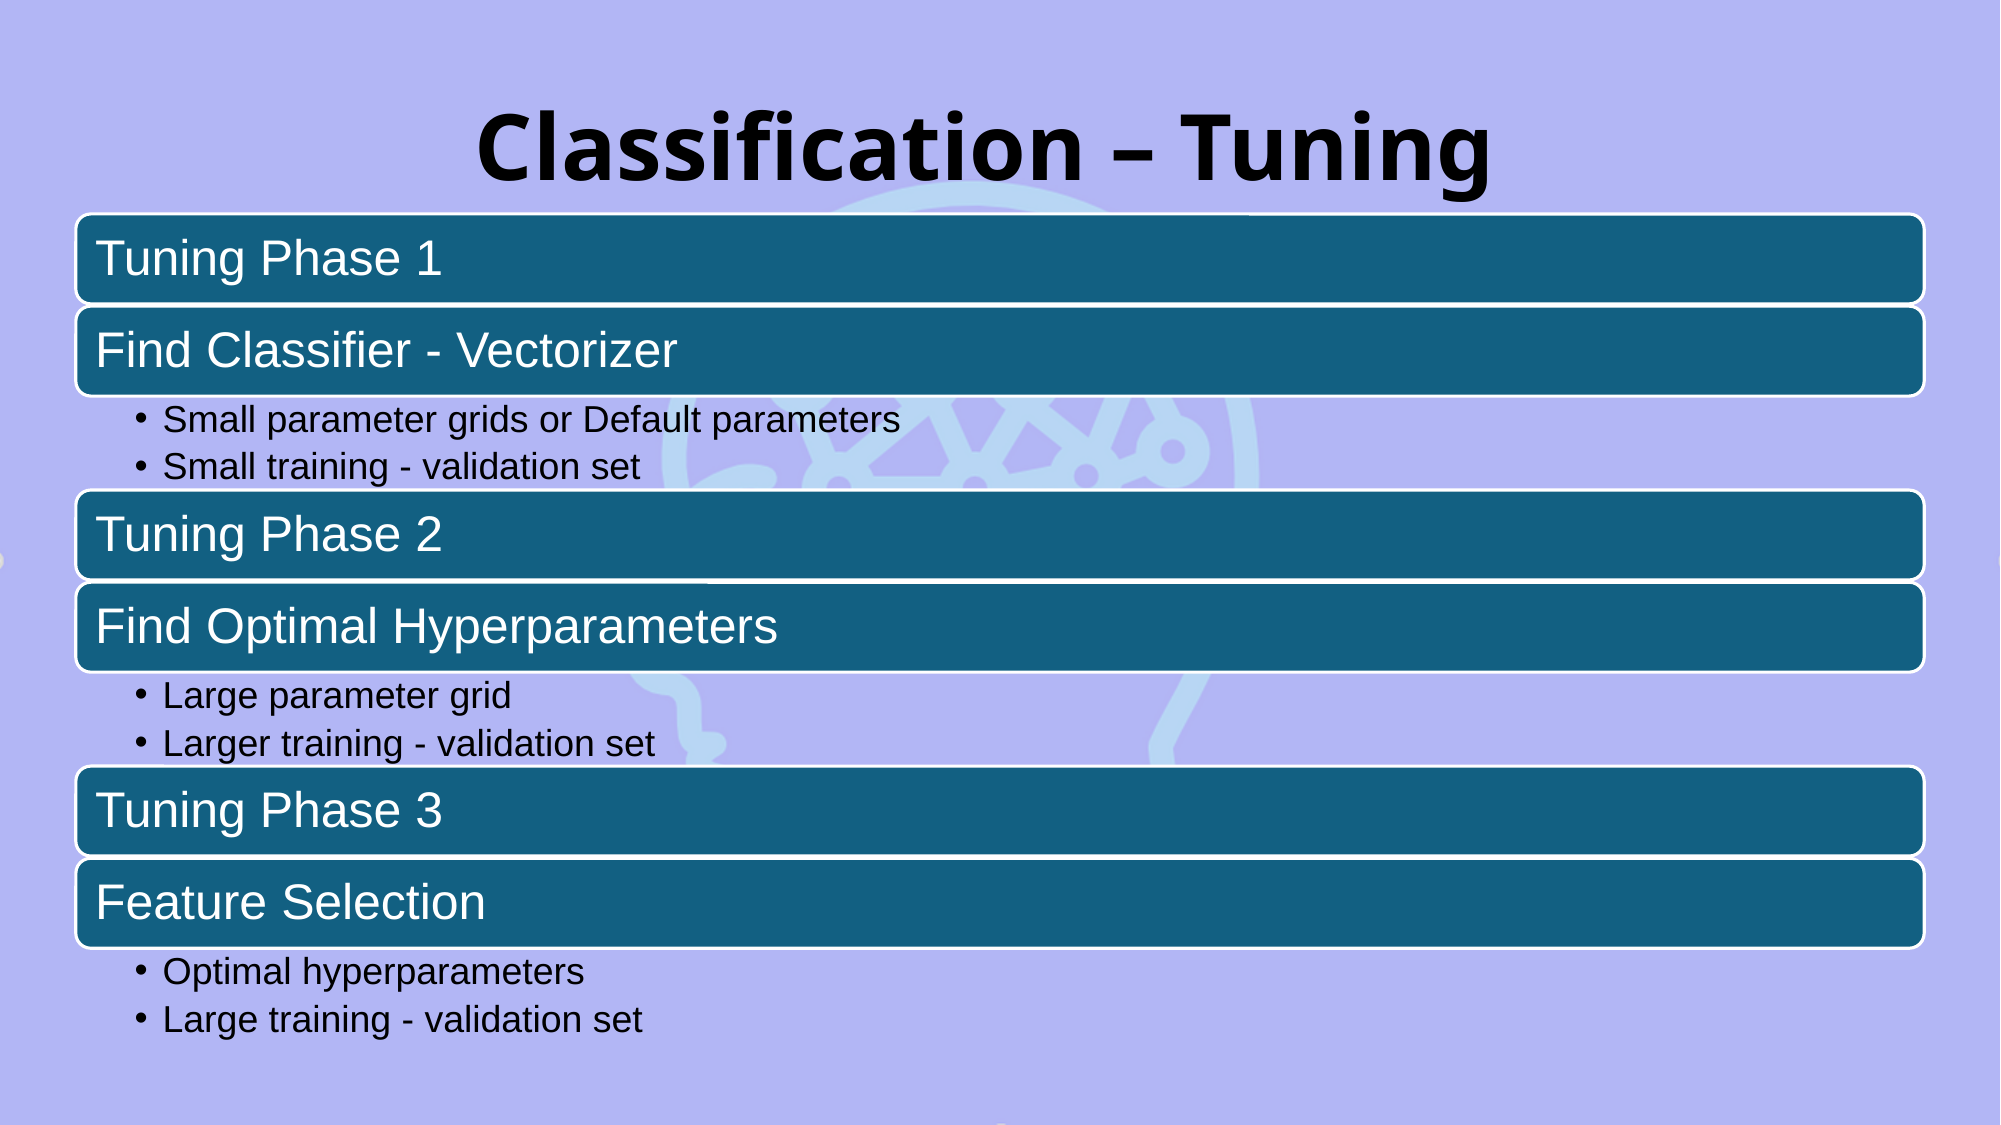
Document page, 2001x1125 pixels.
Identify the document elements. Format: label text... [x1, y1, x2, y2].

title Classification – Tuning [137, 59, 1863, 212]
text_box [75, 213, 1925, 1043]
